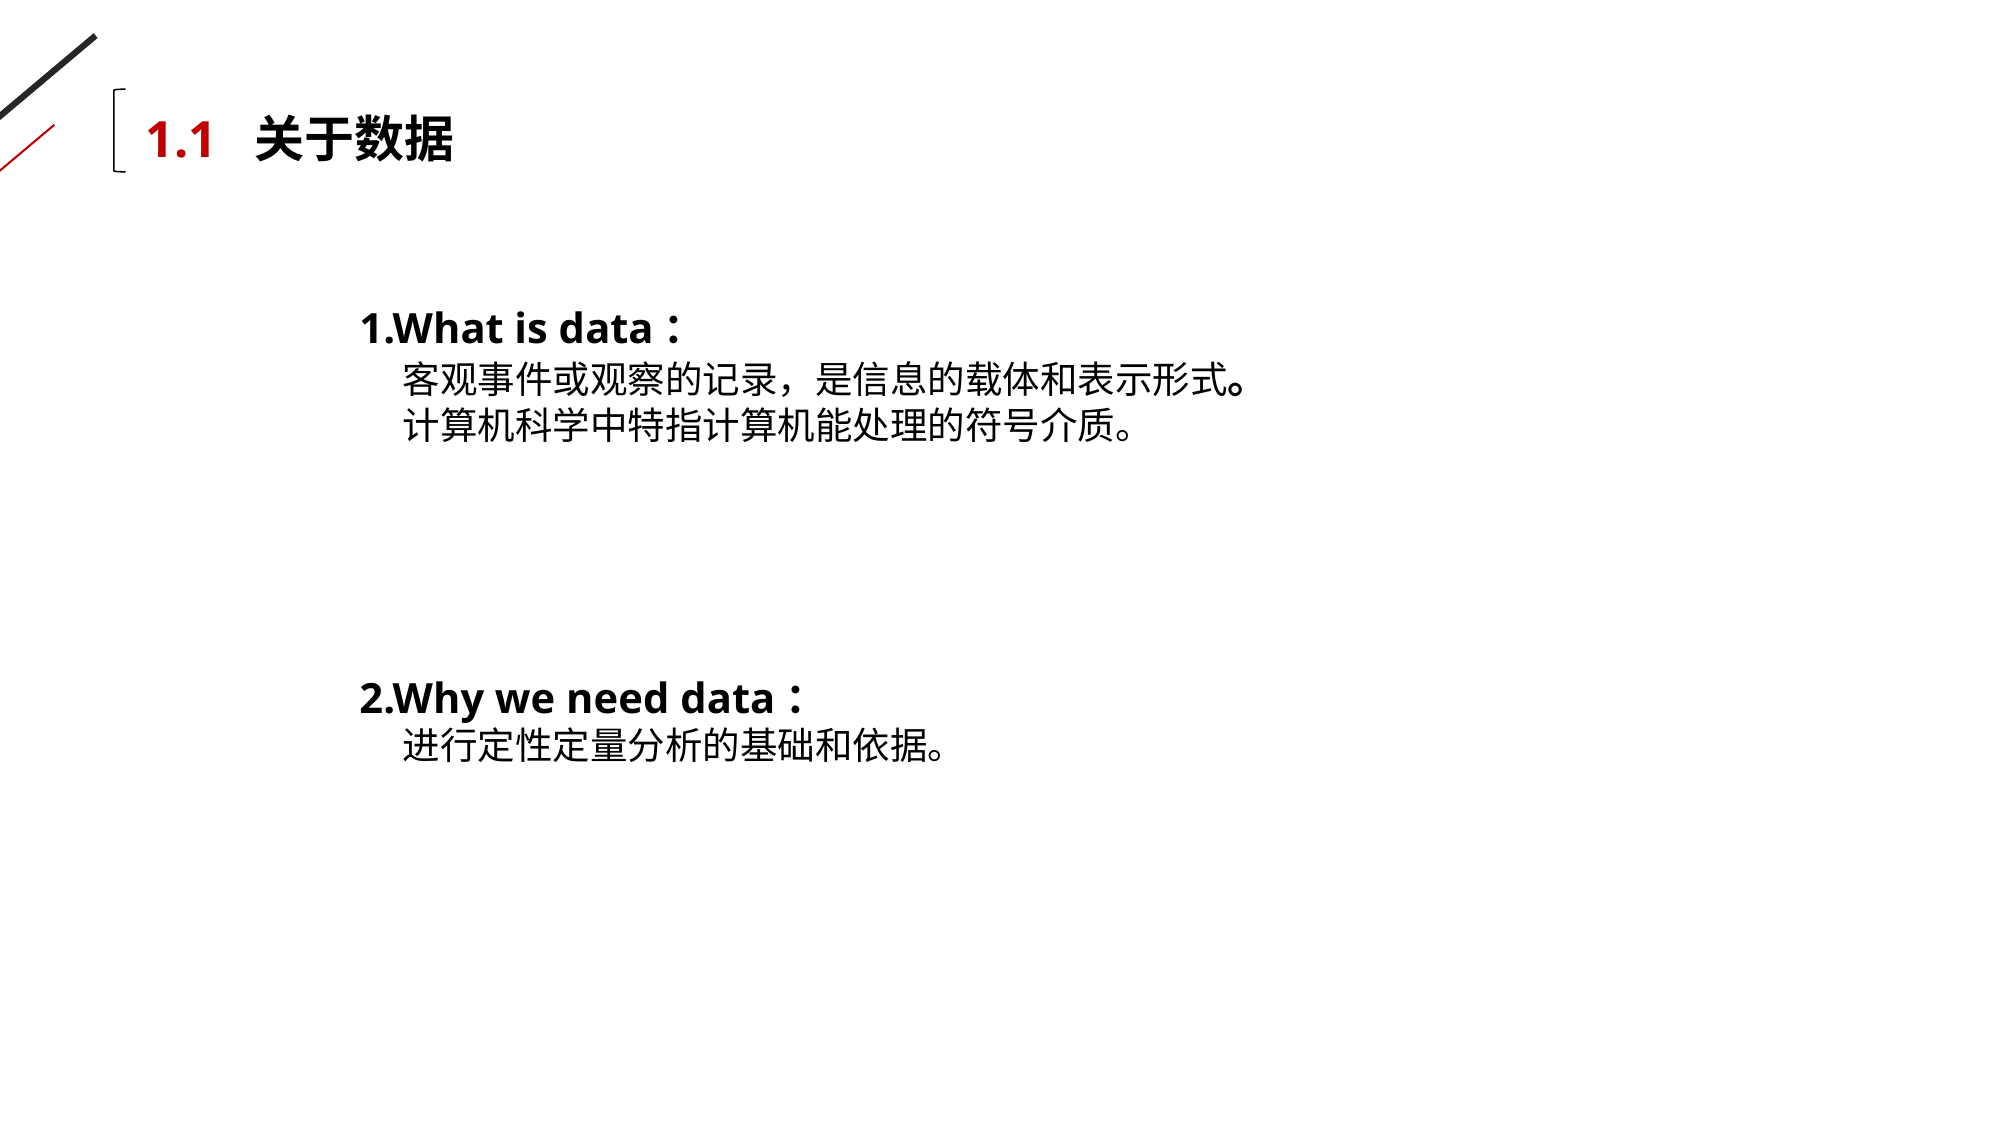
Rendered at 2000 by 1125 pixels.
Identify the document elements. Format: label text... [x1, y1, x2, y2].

text_box 1.1 关于数据 [130, 100, 470, 175]
text_box [113, 88, 126, 173]
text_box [0, 124, 55, 179]
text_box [0, 35, 96, 144]
text_box 1.What is data： 客观事件或观察的记录，是信息的载体和表示形式。 计算机科学中特指计算机能处理的符号介质。 2.Why we need data： 进行定性定量分析的基础和依据。 [344, 294, 1595, 775]
